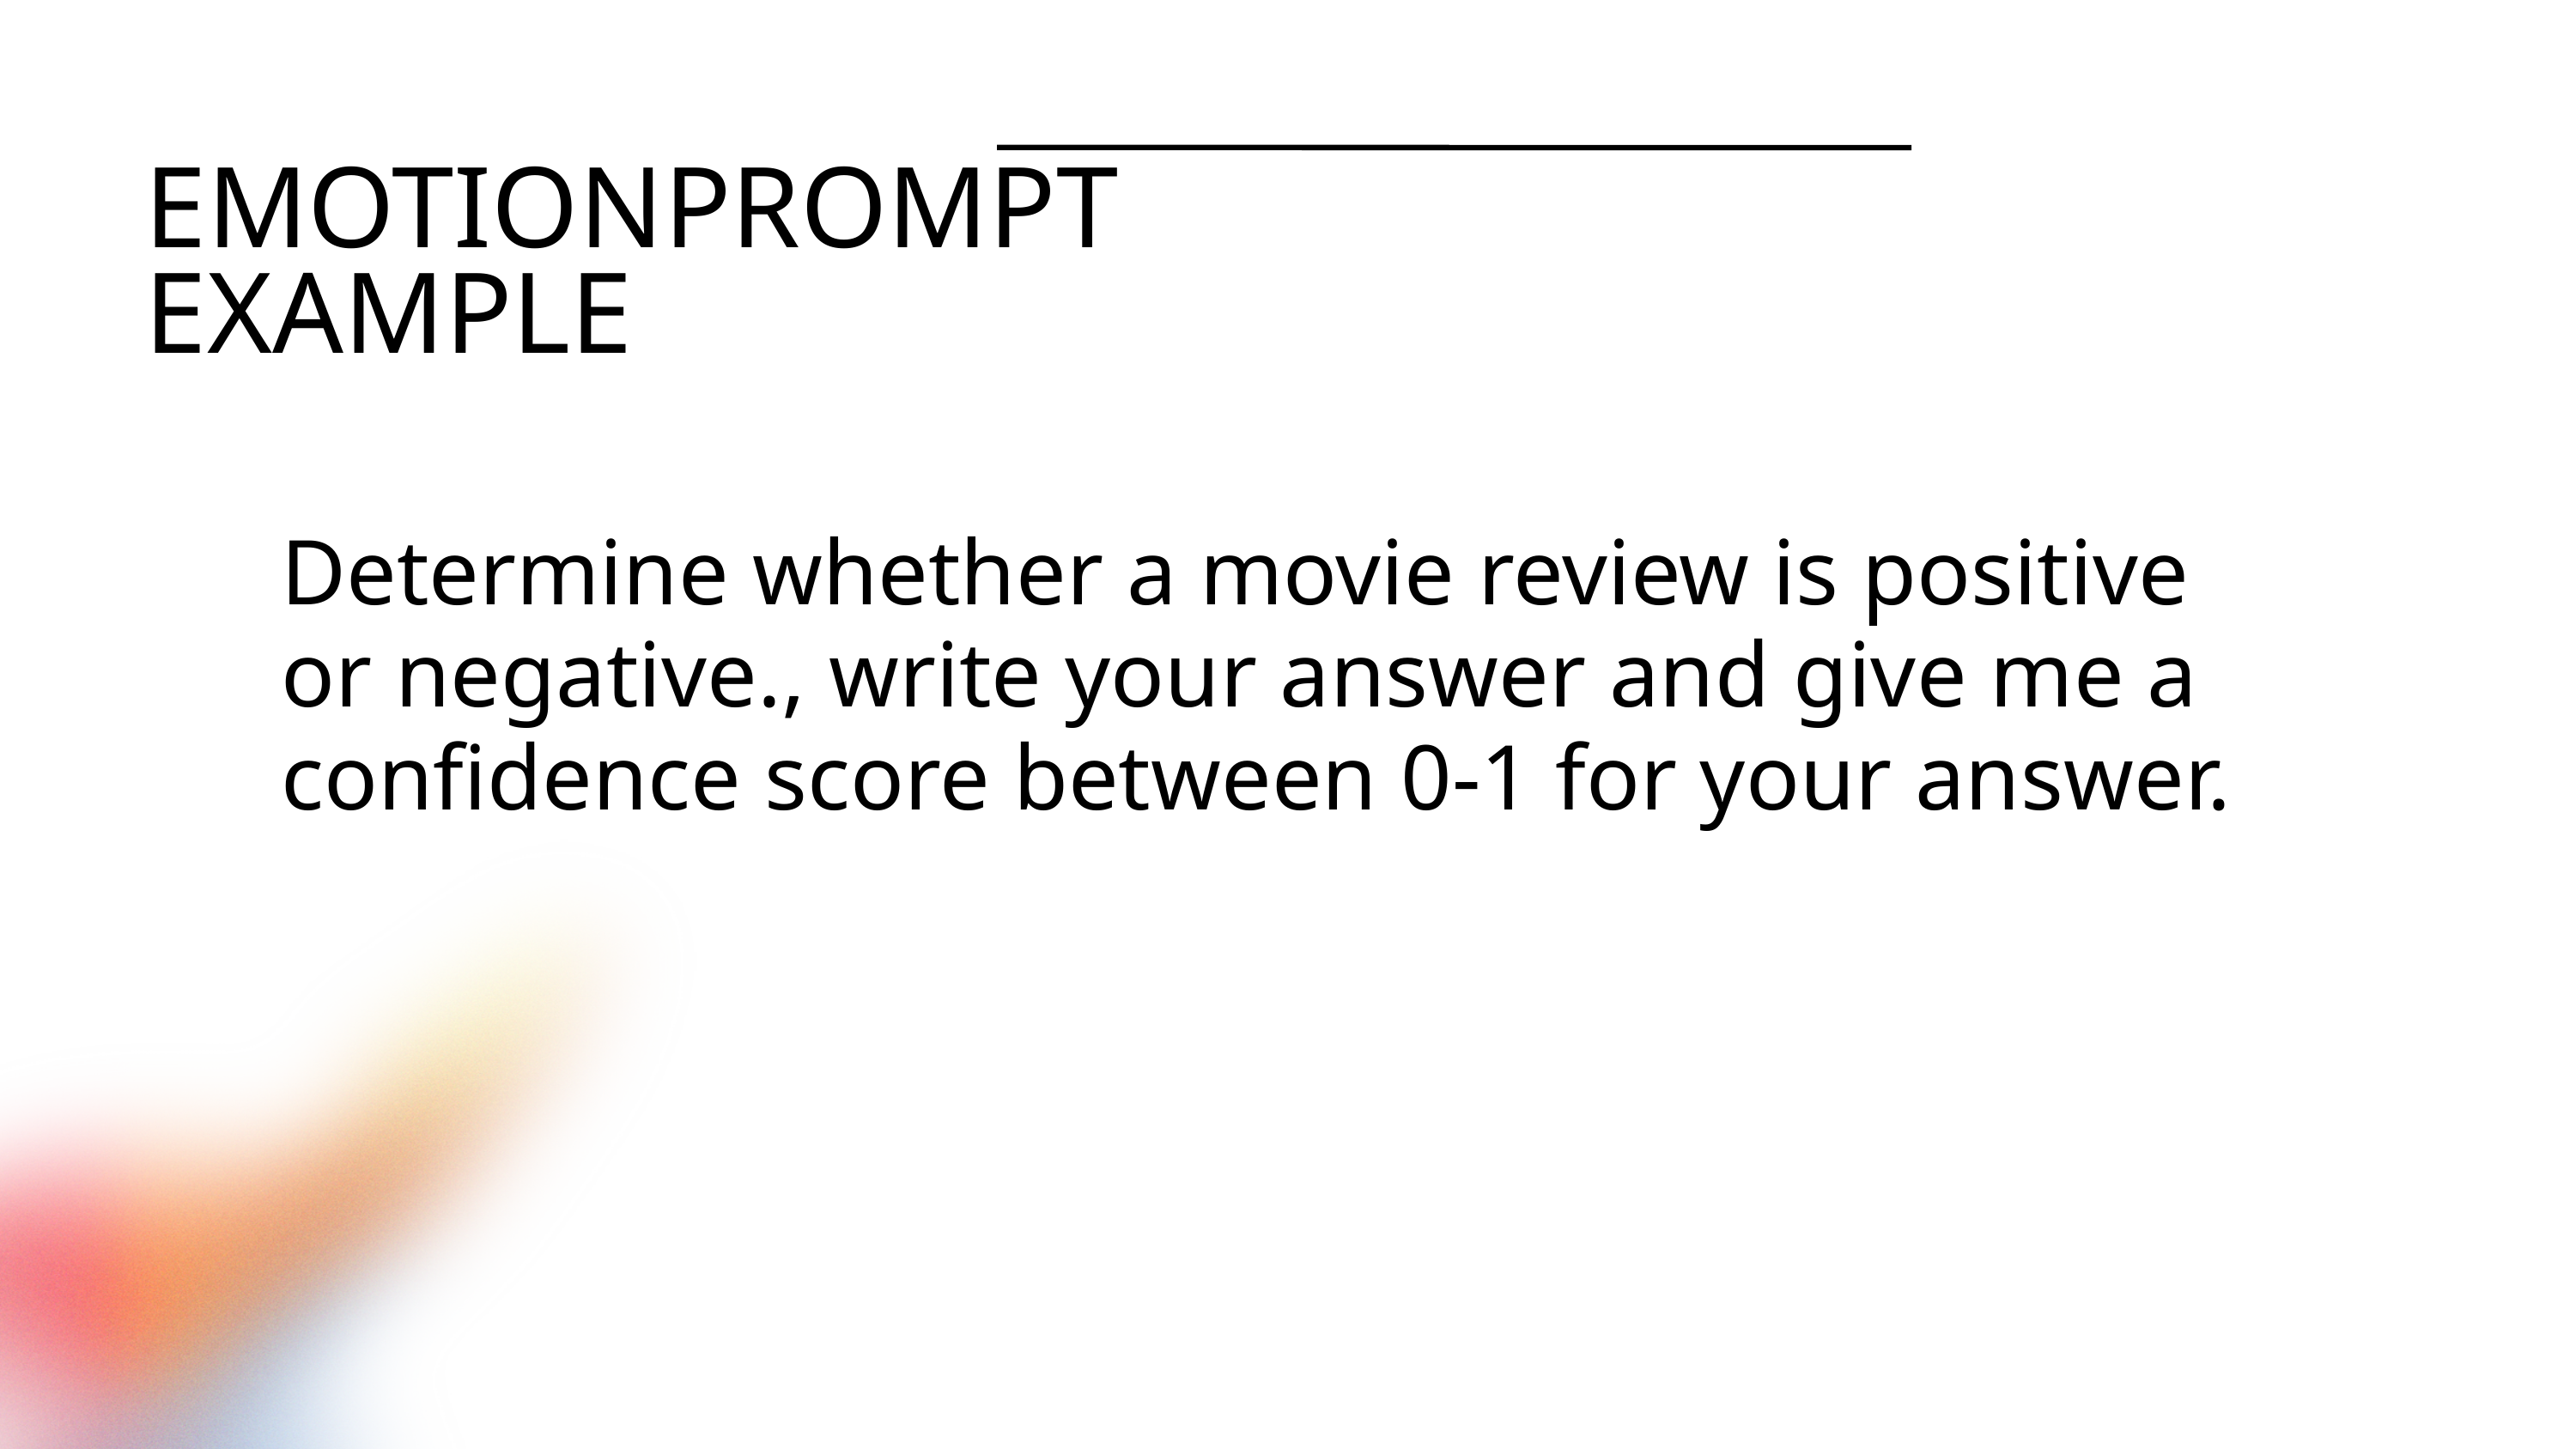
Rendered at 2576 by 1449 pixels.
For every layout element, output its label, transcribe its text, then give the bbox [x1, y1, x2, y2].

text_box Determine whether a movie review is positive or negative., write your answer and give me a confidence score between 0-1 for your answer. [281, 519, 2295, 828]
text_box EMOTIONPROMPT EXAMPLE [144, 163, 1289, 376]
text_box [0, 839, 698, 1449]
